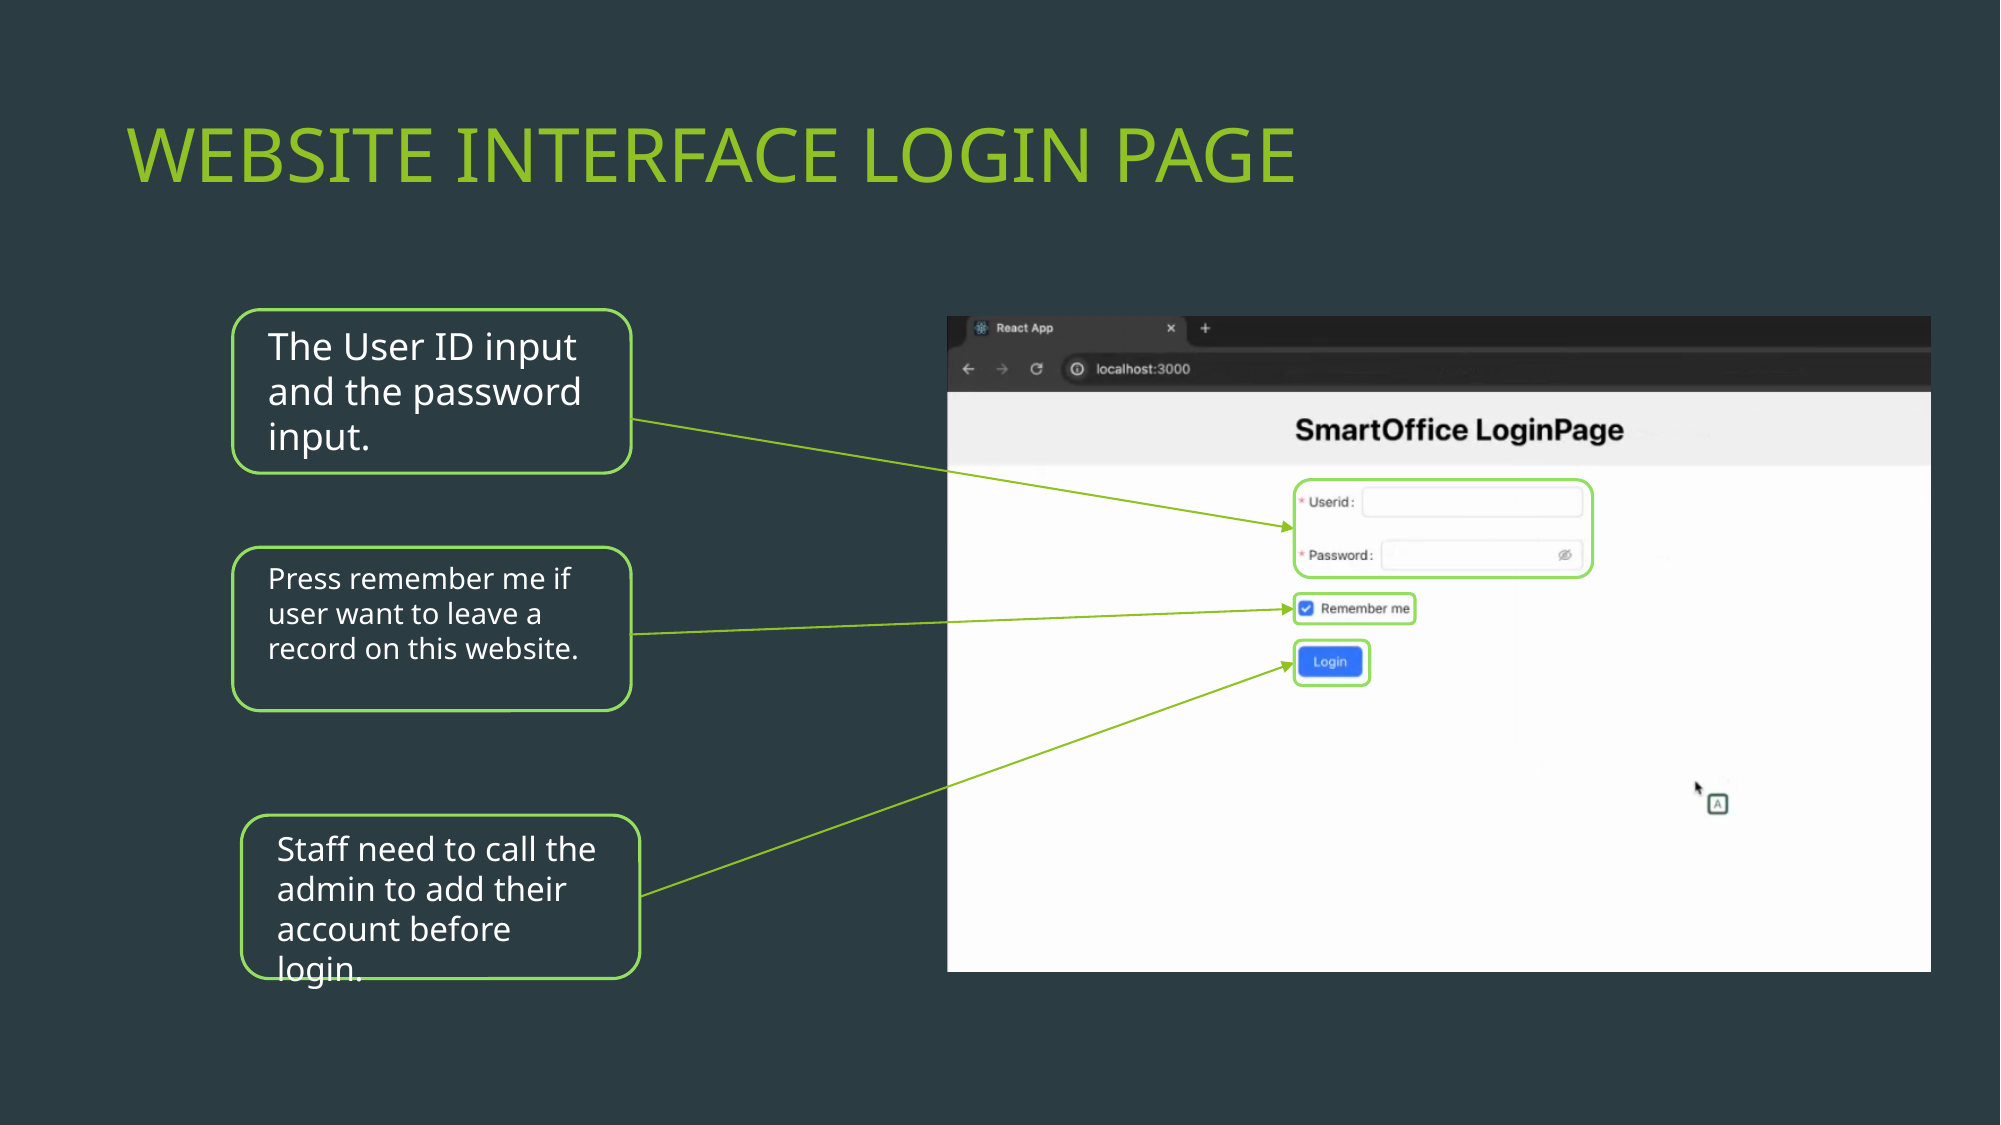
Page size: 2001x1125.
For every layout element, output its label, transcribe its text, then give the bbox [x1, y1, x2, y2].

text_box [639, 662, 1295, 898]
text_box [231, 308, 633, 475]
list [946, 316, 1931, 972]
text_box [239, 813, 642, 980]
text_box The User ID input and the password input. [253, 315, 611, 466]
text_box [231, 545, 633, 713]
text_box Press remember me if user want to leave a record on this website. [253, 553, 611, 673]
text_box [629, 608, 1295, 636]
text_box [630, 418, 1295, 530]
text_box Staff need to call the admin to add their account before login. [262, 821, 620, 996]
title WEBSITE INTERFACE LOGIN PAGE [111, 99, 1522, 317]
